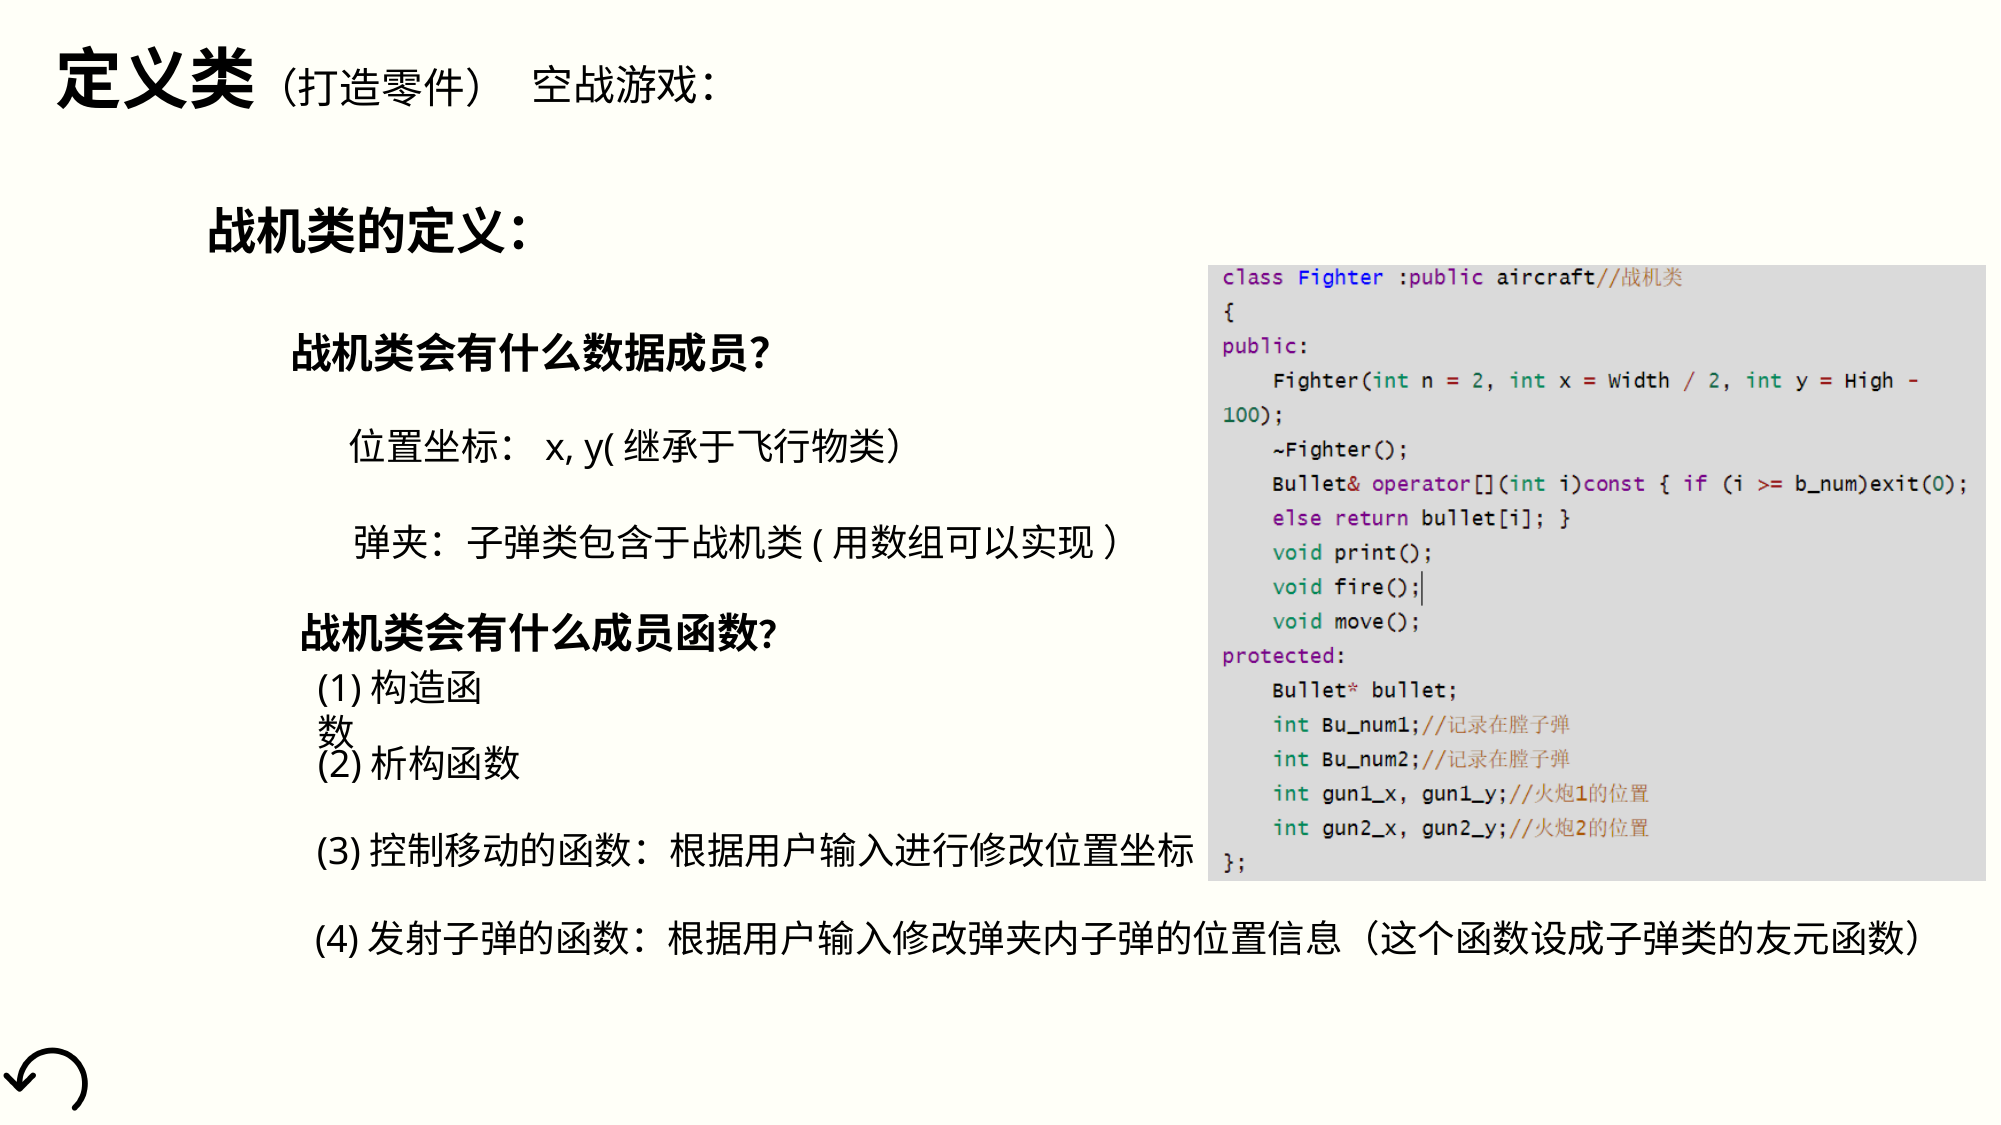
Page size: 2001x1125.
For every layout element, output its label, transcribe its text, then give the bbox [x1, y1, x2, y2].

text_box 战机类的定义： [192, 191, 572, 267]
text_box 定义类（打造零件） [41, 29, 522, 124]
text_box (4)发射子弹的函数：根据用户输入修改弹夹内子弹的位置信息（这个函数设成子弹类的友元函数） [300, 908, 1958, 968]
text_box 位置坐标：x, y(继承于飞行物类） [333, 415, 939, 476]
text_box 空战游戏： [516, 51, 756, 117]
text_box 弹夹：子弹类包含于战机类(用数组可以实现 ） [338, 511, 1157, 572]
text_box (2)析构函数 [303, 732, 536, 837]
text_box (1)构造函数 [303, 656, 527, 732]
picture [0, 1033, 91, 1125]
text_box 战机类会有什么成员函数？ [284, 599, 812, 665]
text_box (3)控制移动的函数：根据用户输入进行修改位置坐标 [302, 820, 1208, 880]
picture [1208, 265, 1986, 881]
text_box 战机类会有什么数据成员？ [275, 318, 806, 384]
